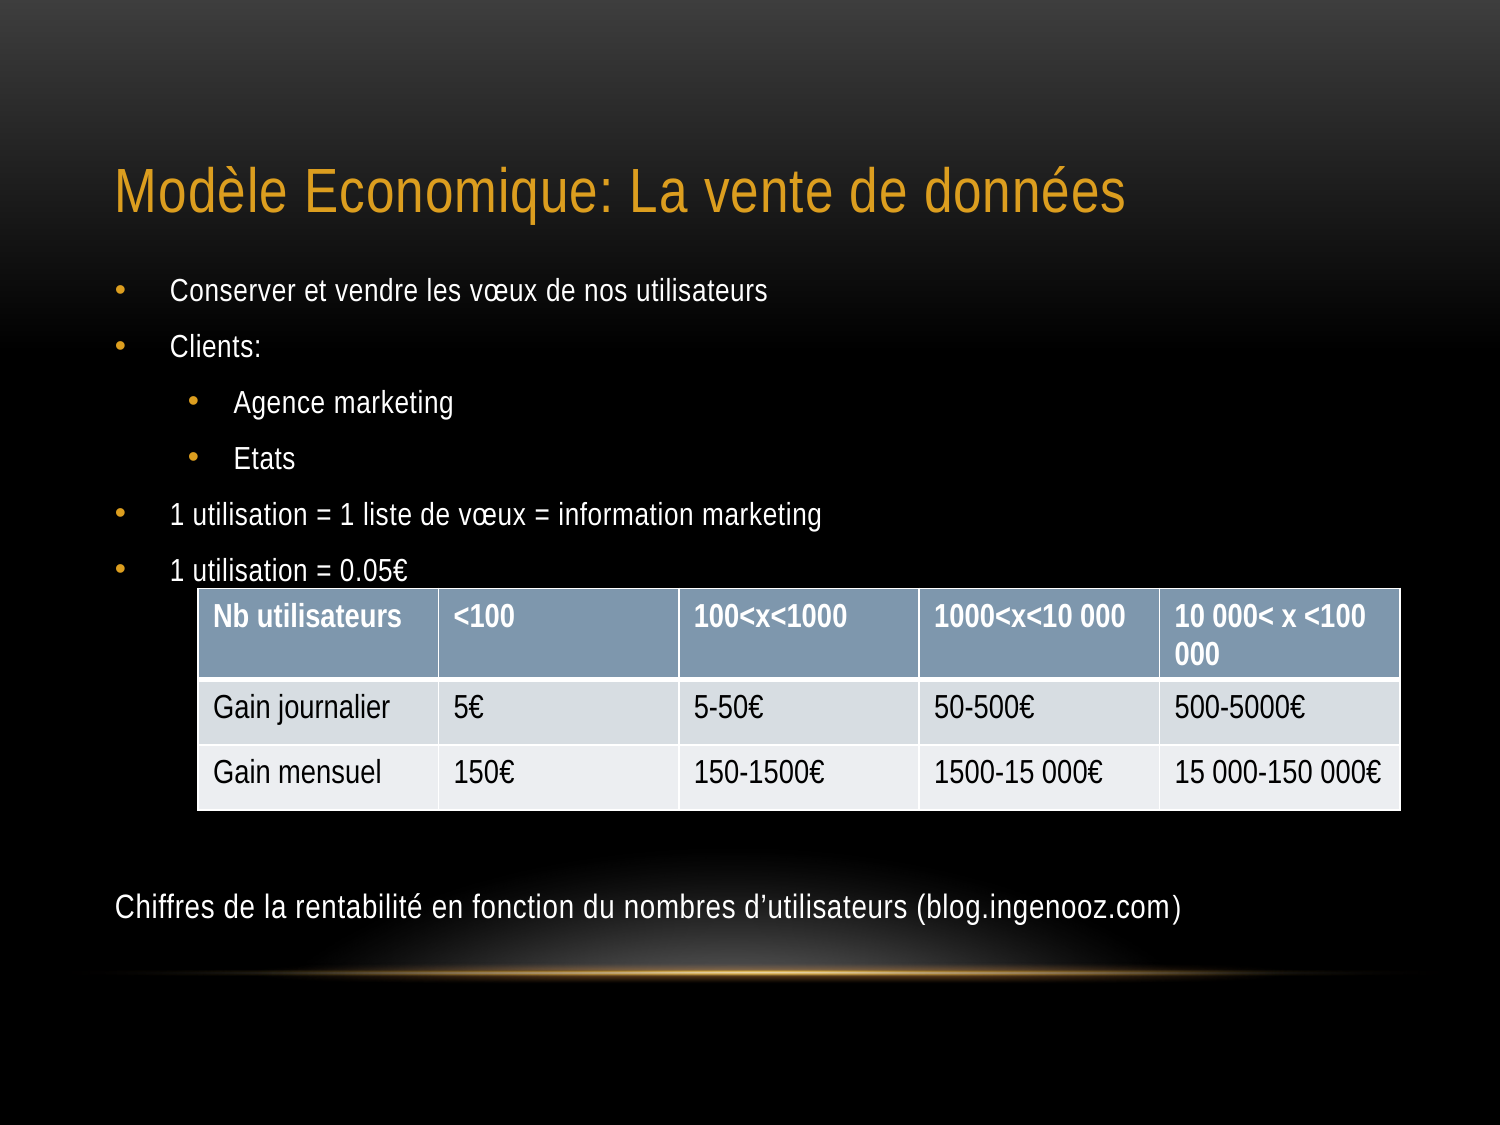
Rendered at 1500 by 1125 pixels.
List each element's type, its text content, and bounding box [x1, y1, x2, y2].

list Conserver et vendre les vœux de nos utilisateurs Clients: Agence marketing Etats 1 utilisation = 1 liste de vœux = information marketing 1 utilisation = 0.05€ Chiffres de la rentabilité en fonction du nombres d’utilisateurs (blog.ingenooz.com) [99, 262, 1400, 938]
table_cell 1500-15 000€ [920, 746, 1159, 809]
table_header <100 [439, 589, 678, 677]
table_cell 15 000-150 000€ [1160, 746, 1399, 809]
title Modèle Economique: La vente de données [99, 45, 1400, 233]
table_header Nb utilisateurs [199, 589, 438, 677]
table_header 1000<x<10 000 [920, 589, 1159, 677]
table_cell 50-500€ [920, 682, 1159, 744]
table_cell Gain mensuel [199, 746, 438, 809]
table_cell 5-50€ [680, 682, 918, 744]
picture [0, 0, 1500, 1125]
table_header 100<x<1000 [680, 589, 918, 677]
table_cell 500-5000€ [1160, 682, 1399, 744]
table_cell Gain journalier [199, 682, 438, 744]
table_header 10 000< x <100 000 [1160, 589, 1399, 677]
table_cell 150-1500€ [680, 746, 918, 809]
table_cell 150€ [439, 746, 678, 809]
table_cell 5€ [439, 682, 678, 744]
